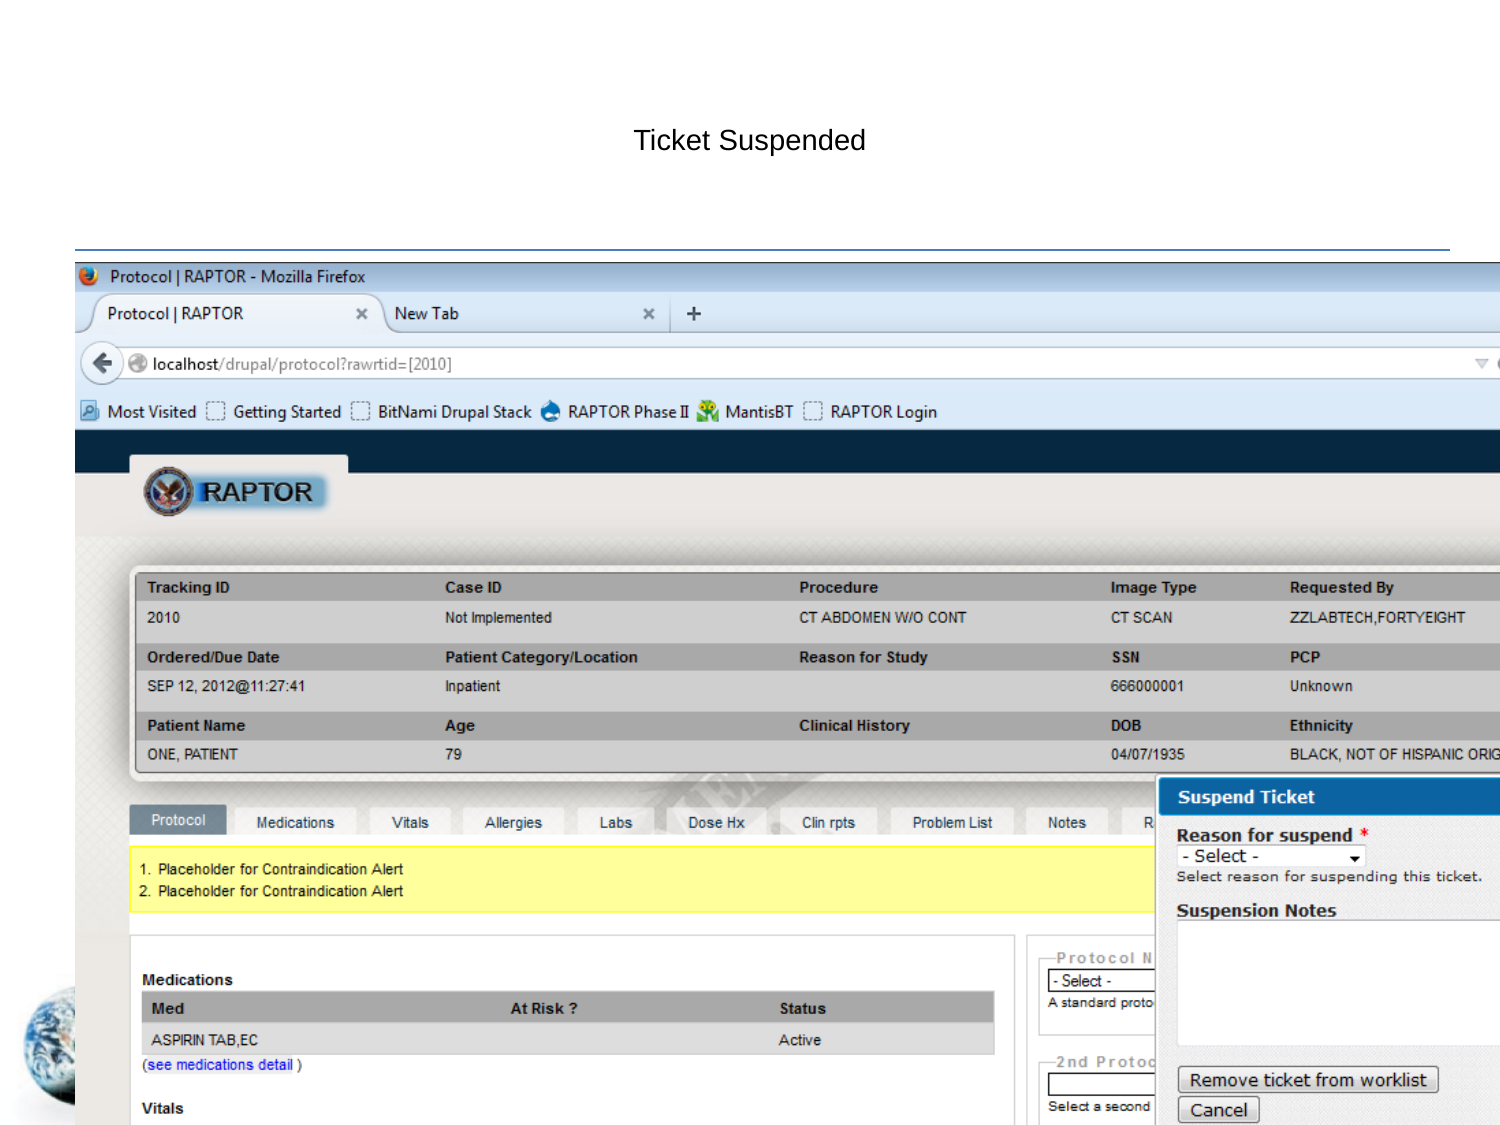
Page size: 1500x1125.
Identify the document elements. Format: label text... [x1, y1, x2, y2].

title Ticket Suspended [75, 45, 1425, 233]
picture [1161, 780, 1500, 813]
picture [0, 262, 1500, 1125]
